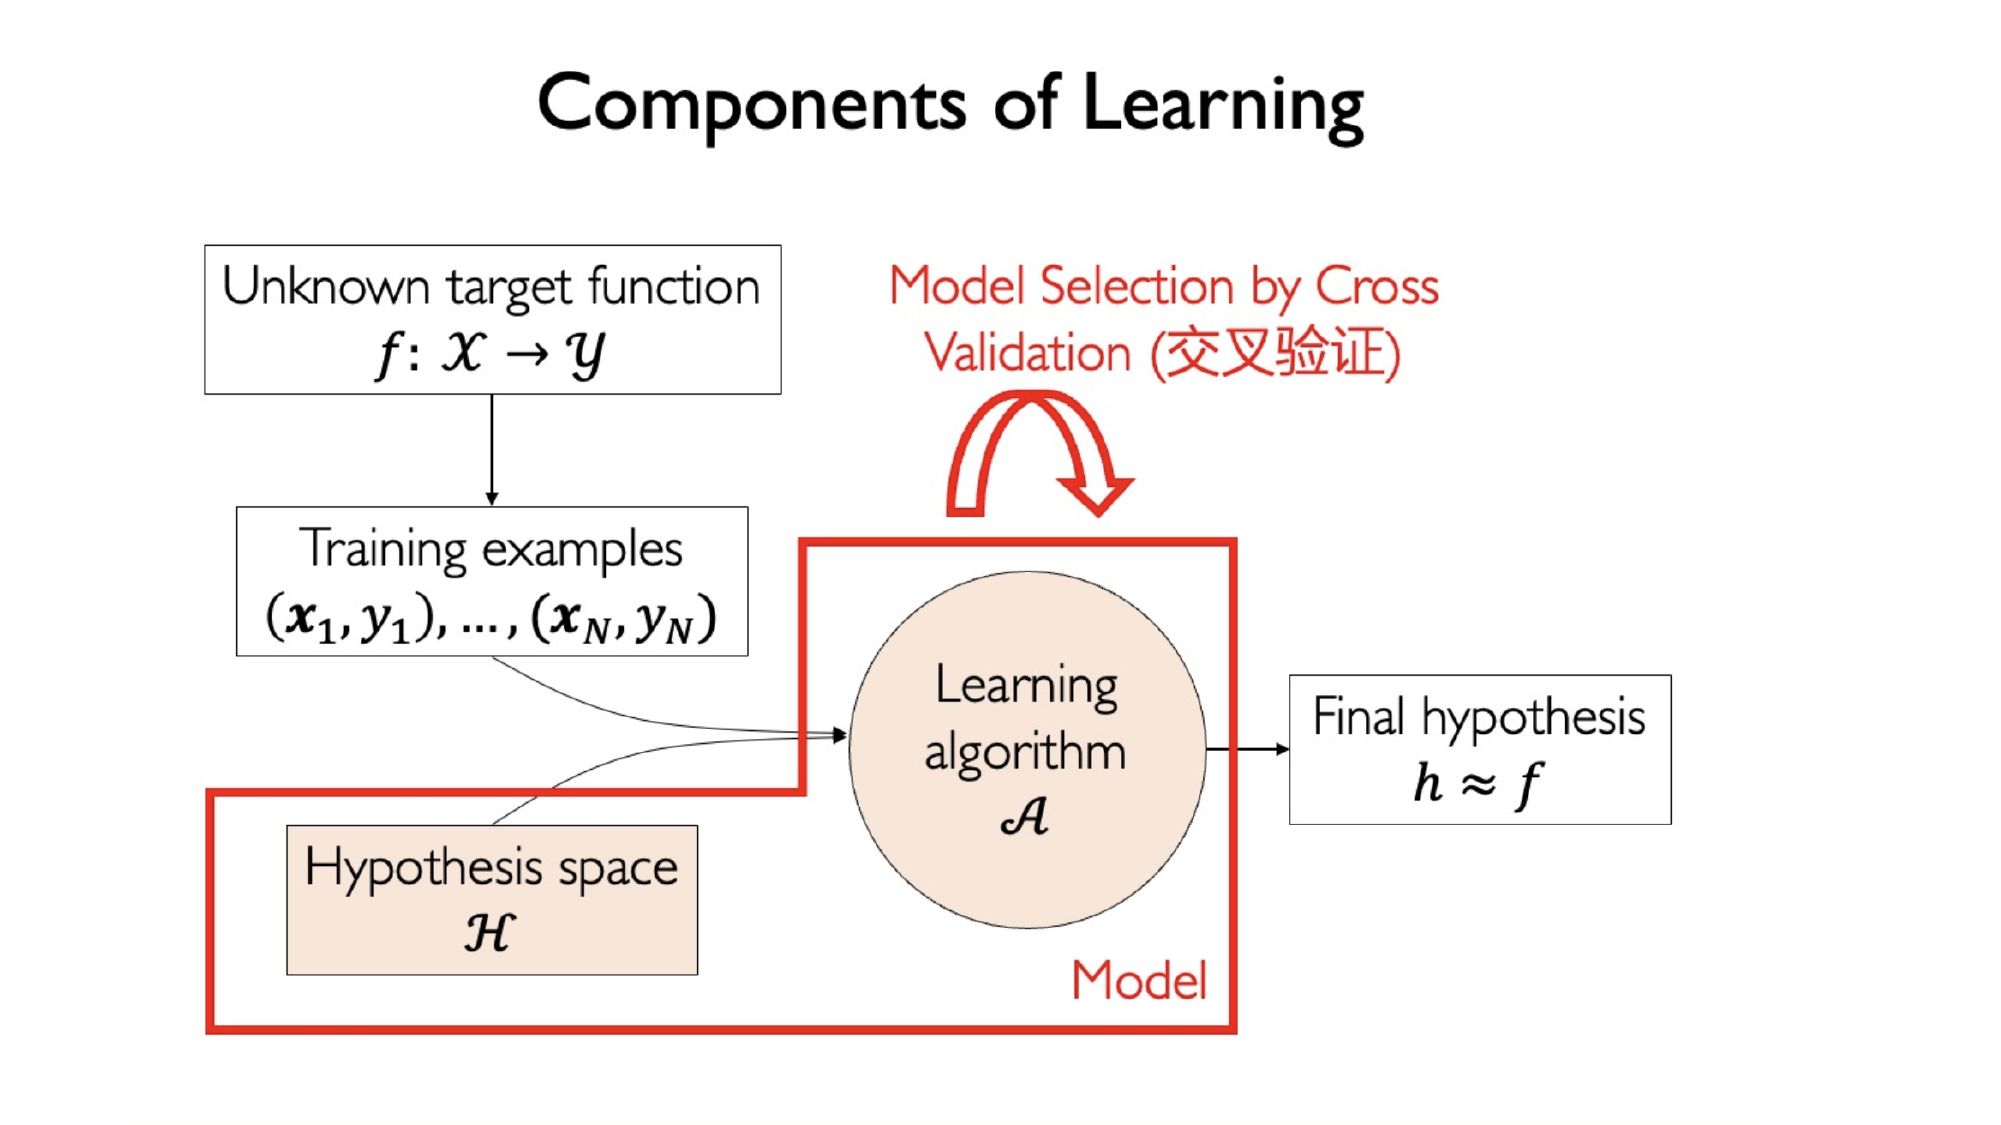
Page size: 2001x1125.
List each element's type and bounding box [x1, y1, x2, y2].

list [134, 0, 1762, 1125]
